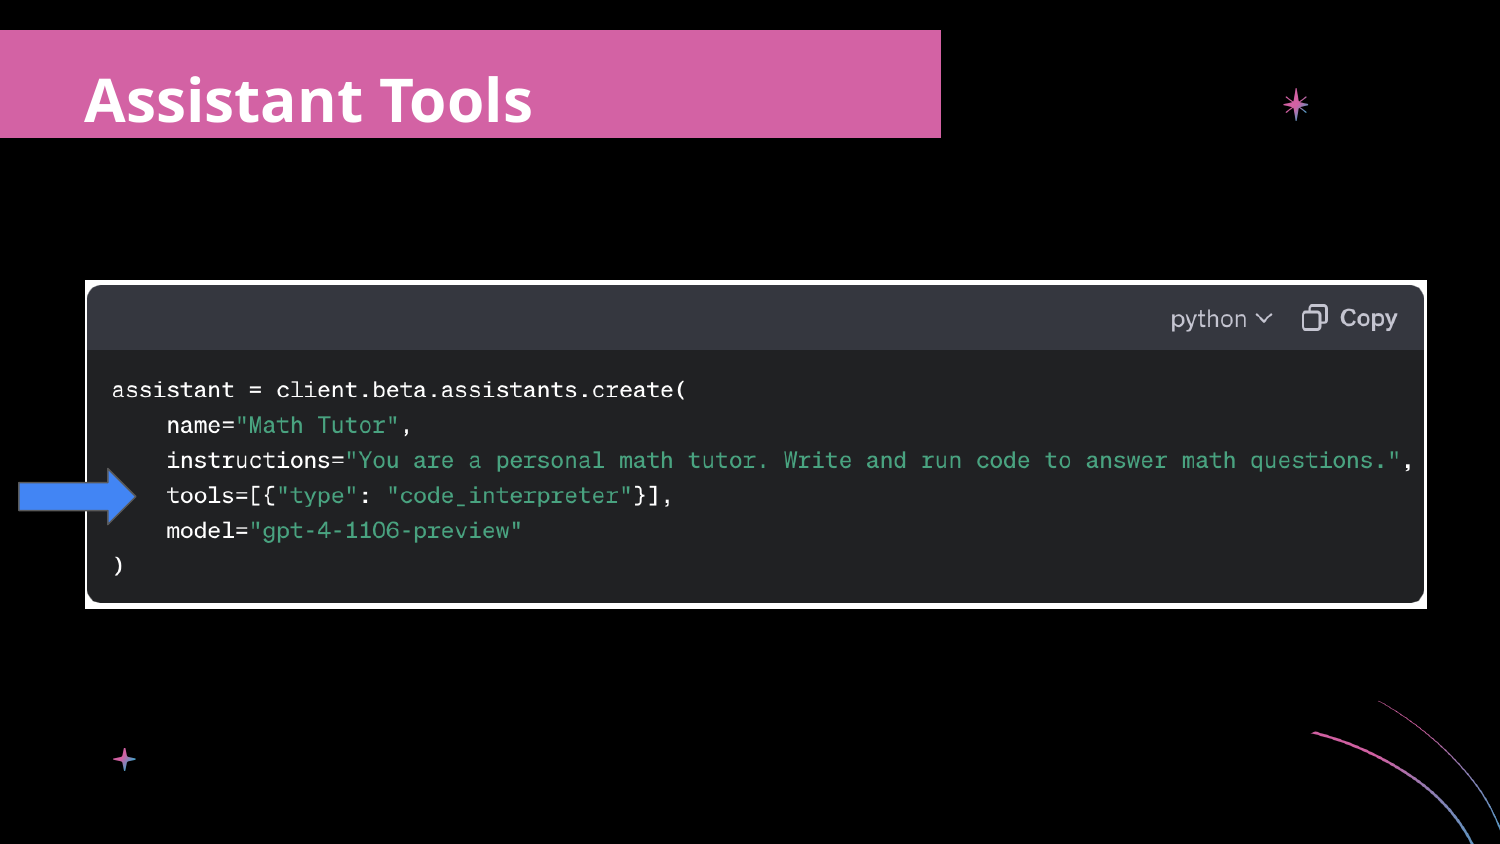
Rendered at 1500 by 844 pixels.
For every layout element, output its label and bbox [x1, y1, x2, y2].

text_box [18, 482, 80, 511]
text_box [1283, 88, 1309, 121]
picture [85, 280, 1427, 610]
text_box [0, 20, 942, 139]
text_box [113, 748, 136, 771]
text_box [1246, 676, 1500, 844]
